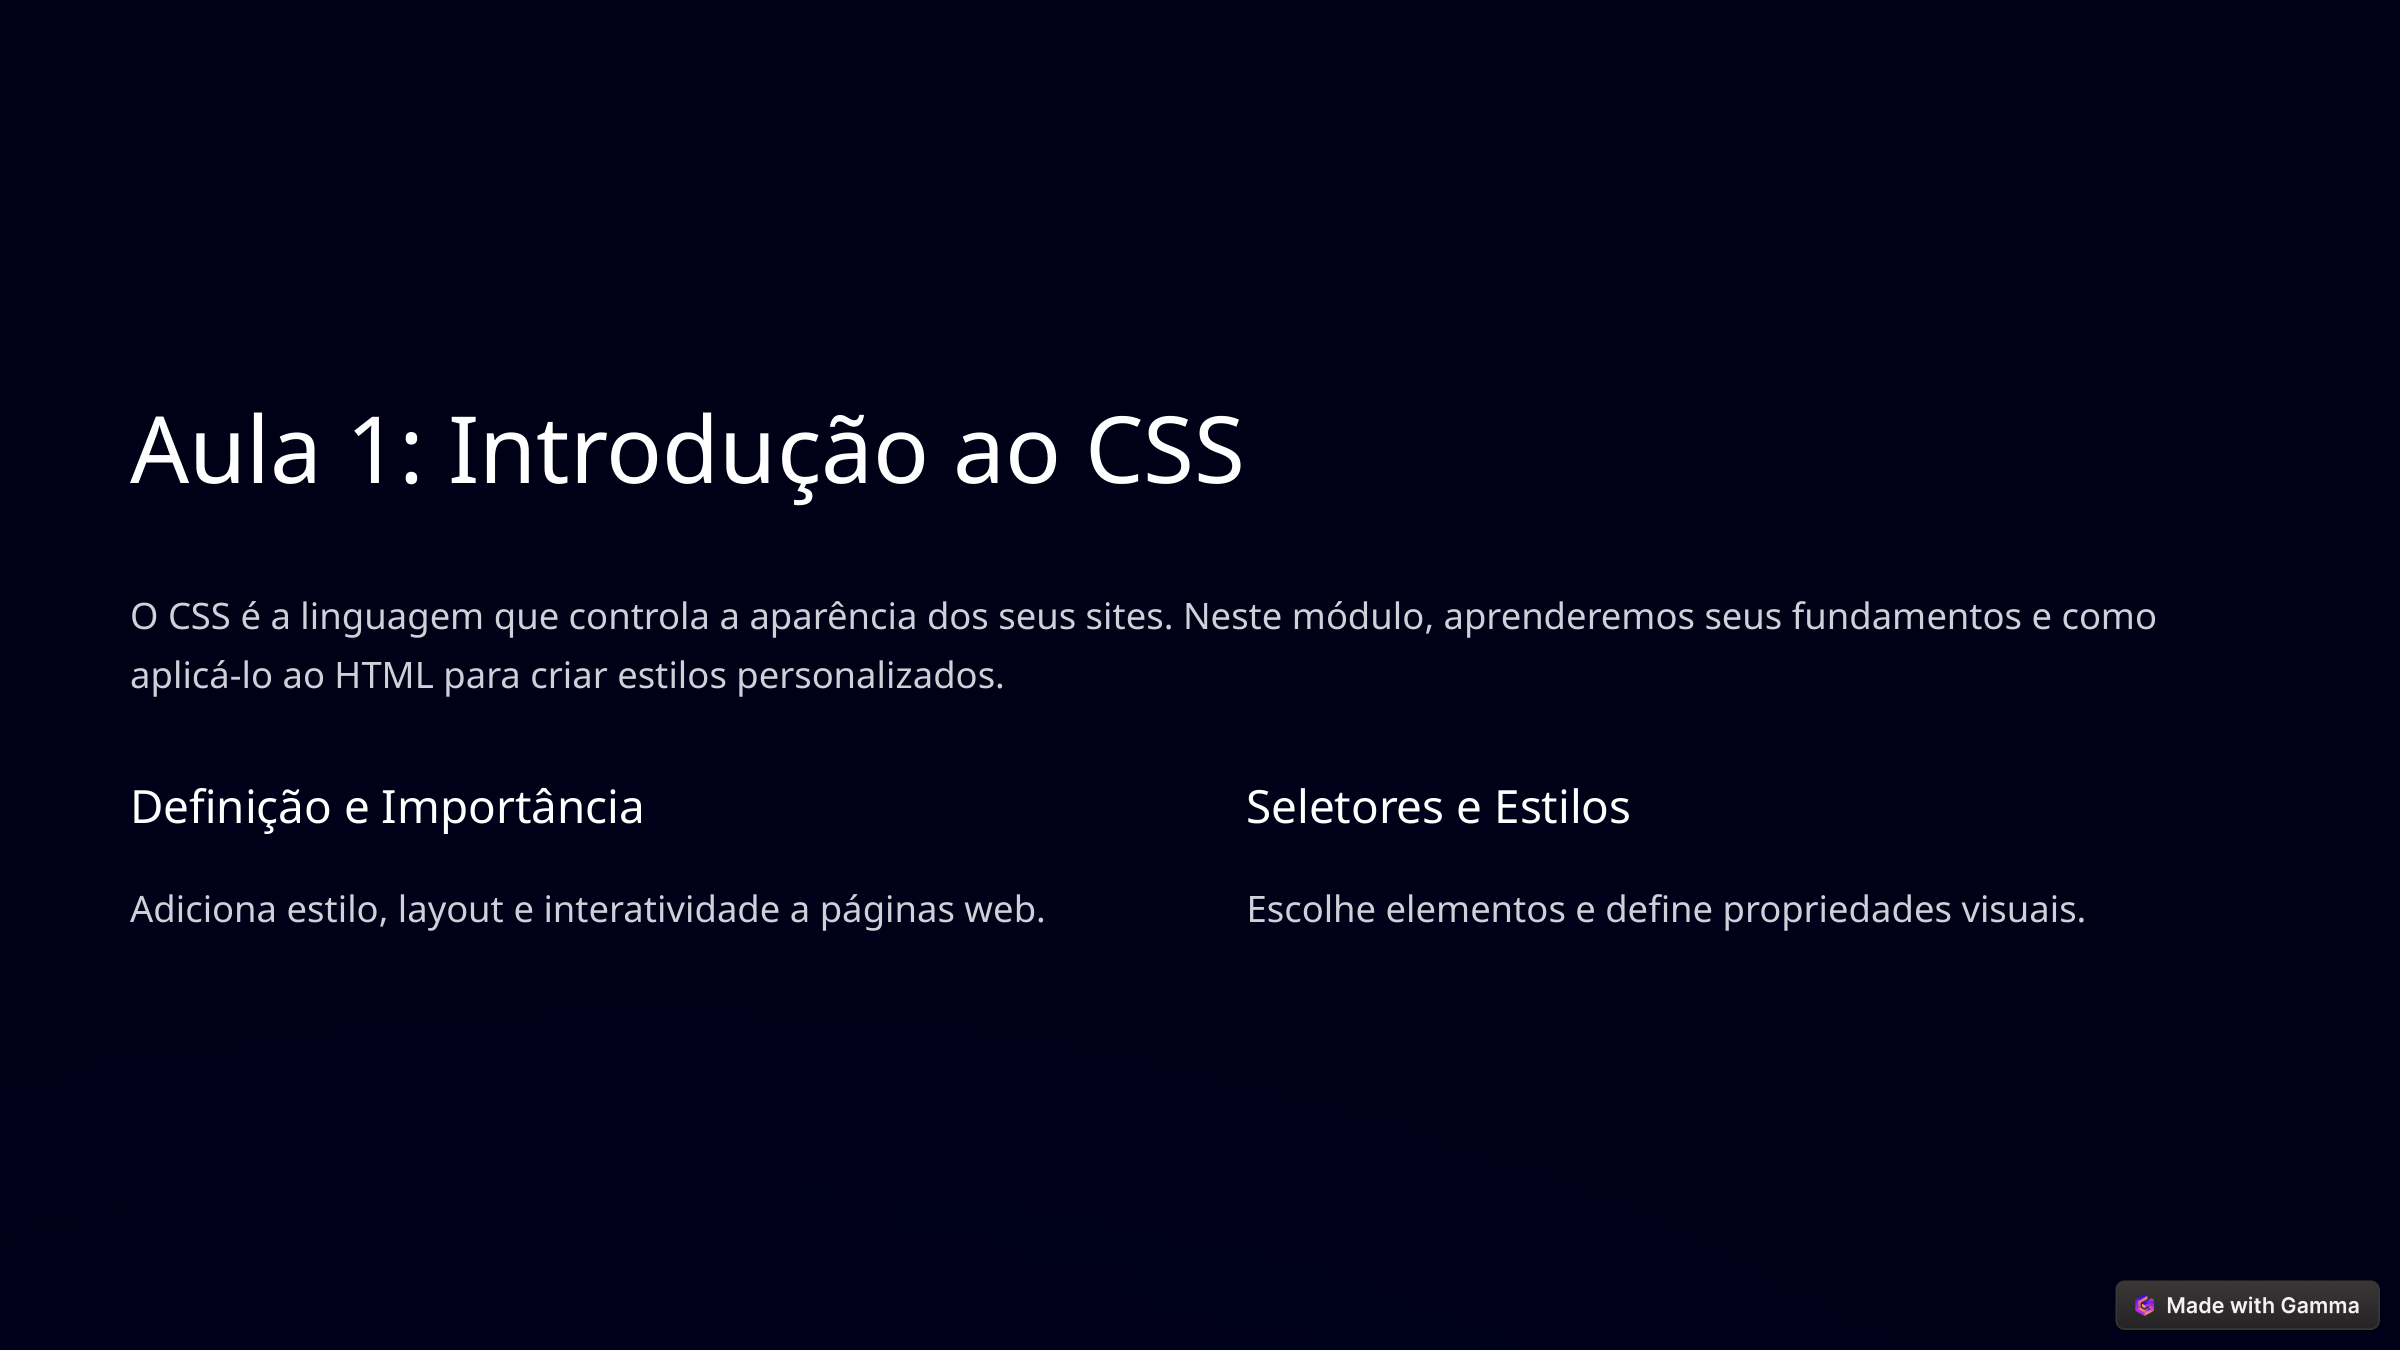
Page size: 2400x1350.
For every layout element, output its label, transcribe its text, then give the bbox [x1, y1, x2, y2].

text_box Escolhe elementos e define propriedades visuais. [1246, 870, 2271, 931]
text_box O CSS é a linguagem que controla a aparência dos seus sites. Neste módulo, aprenderemos seus fundamentos e como aplicá-lo ao HTML para criar estilos personalizados. [130, 577, 2270, 697]
text_box Definição e Importância [130, 775, 628, 834]
picture [2106, 1271, 2389, 1339]
text_box Adiciona estilo, layout e interatividade a páginas web. [130, 870, 1155, 931]
text_box Seletores e Estilos [1246, 775, 1712, 834]
text_box Aula 1: Introdução ao CSS [130, 386, 1213, 503]
